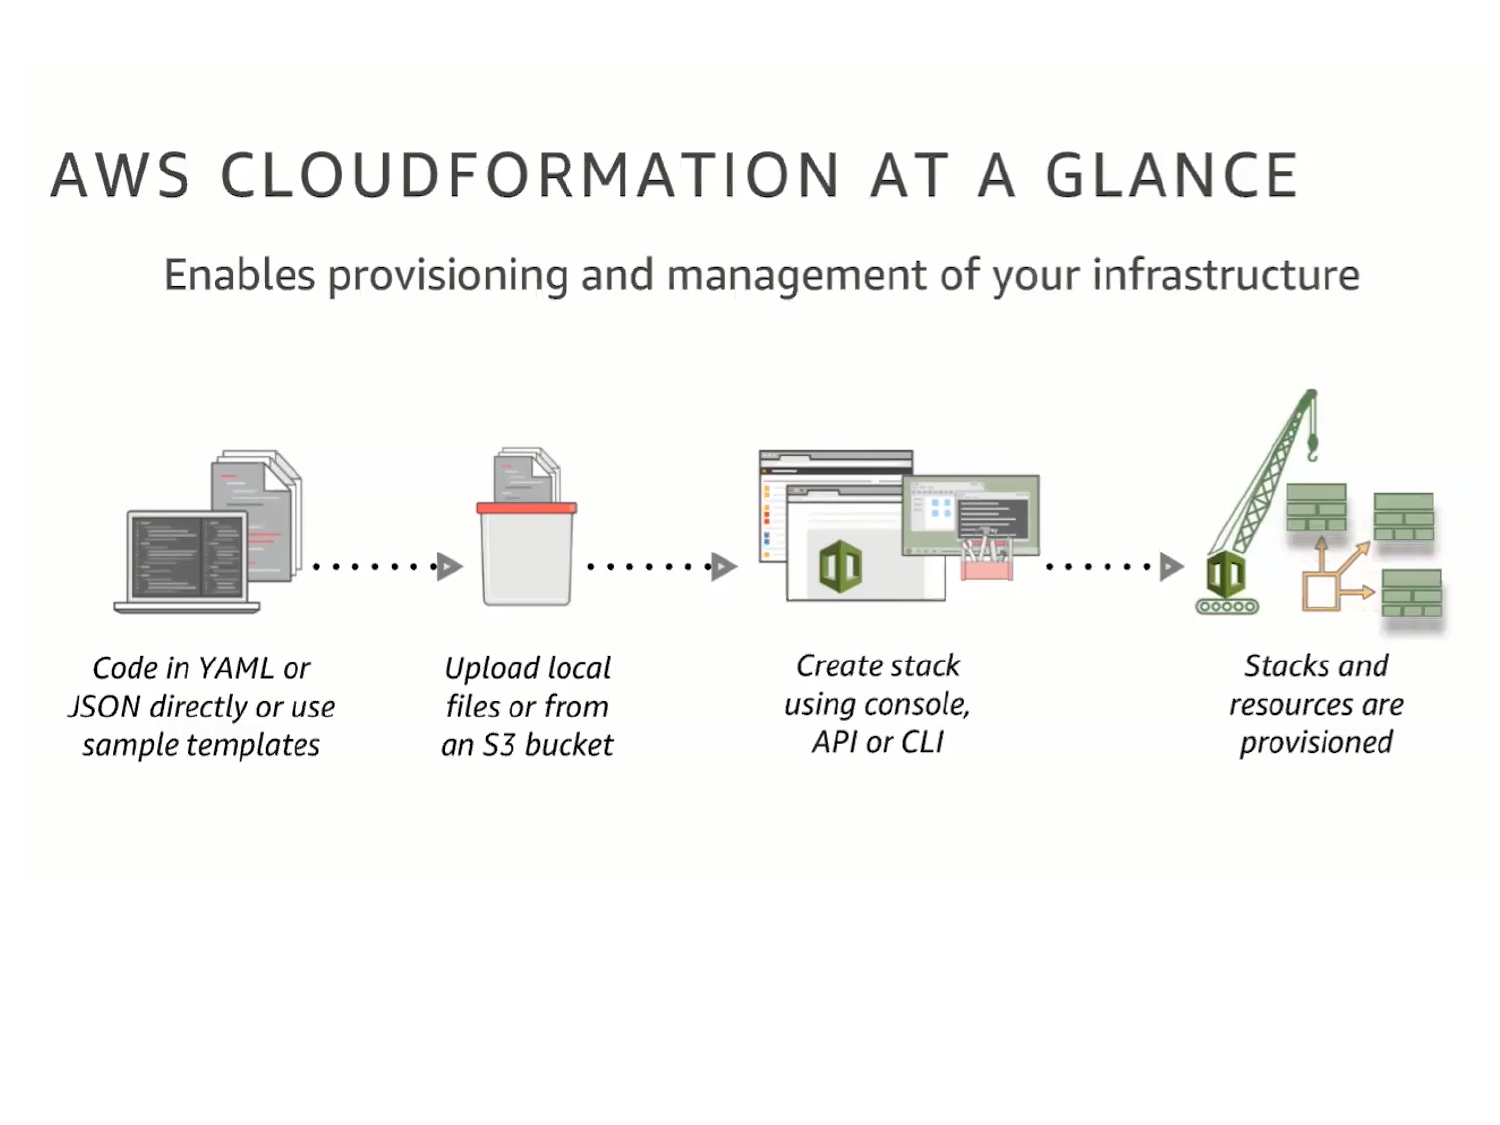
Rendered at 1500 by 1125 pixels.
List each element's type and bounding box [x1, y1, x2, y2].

picture [24, 62, 1488, 880]
